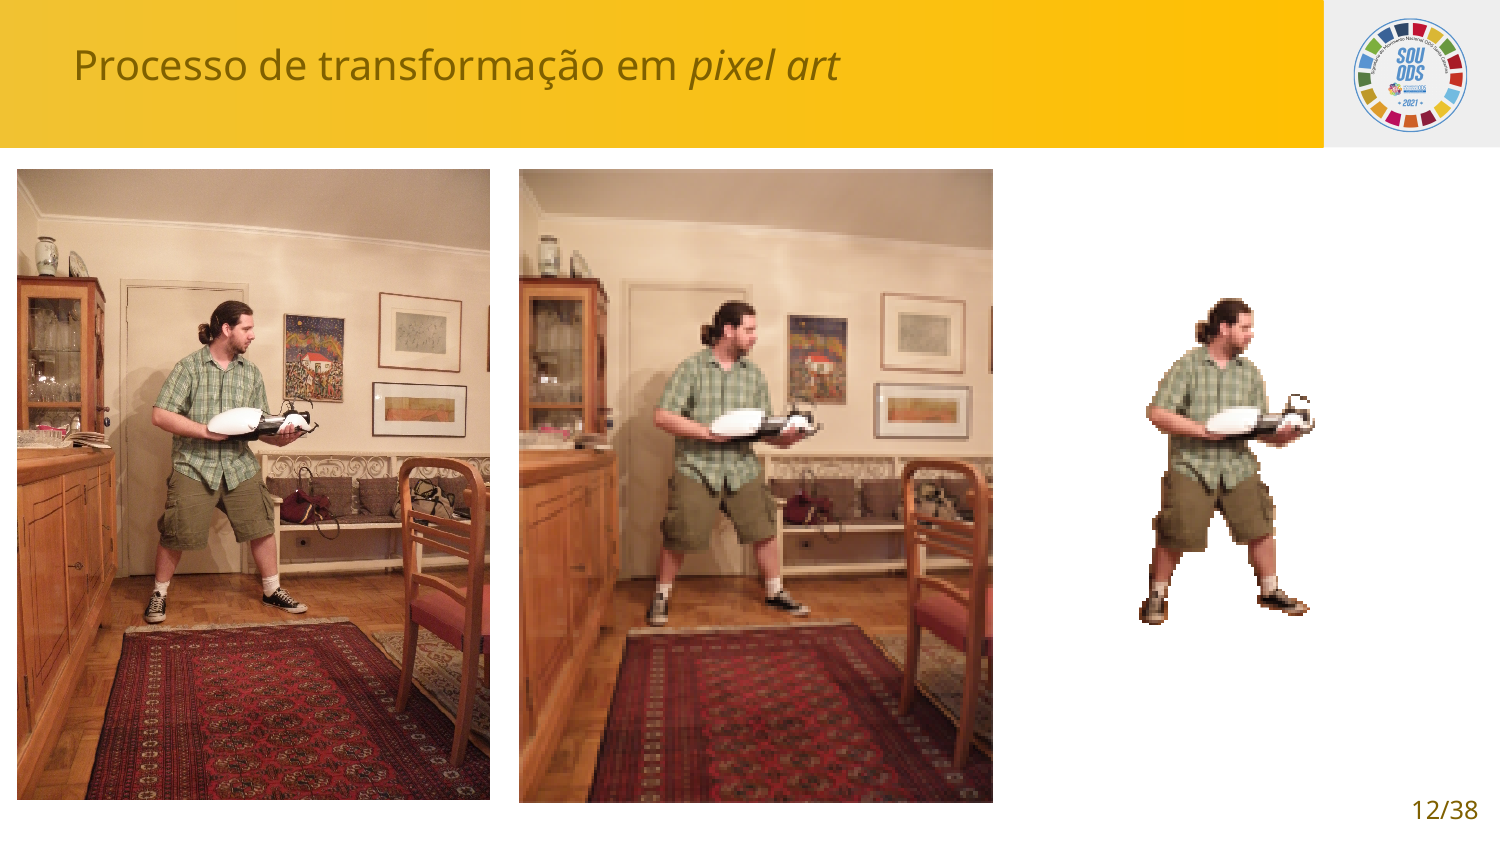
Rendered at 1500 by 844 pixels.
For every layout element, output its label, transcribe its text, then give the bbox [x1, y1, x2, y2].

title Processo de transformação em pixel art [59, 23, 1324, 104]
slide_number ‹#›/38 [1385, 779, 1494, 844]
picture [17, 168, 491, 800]
picture [519, 168, 993, 803]
picture [1350, 12, 1474, 136]
picture [1014, 167, 1488, 802]
